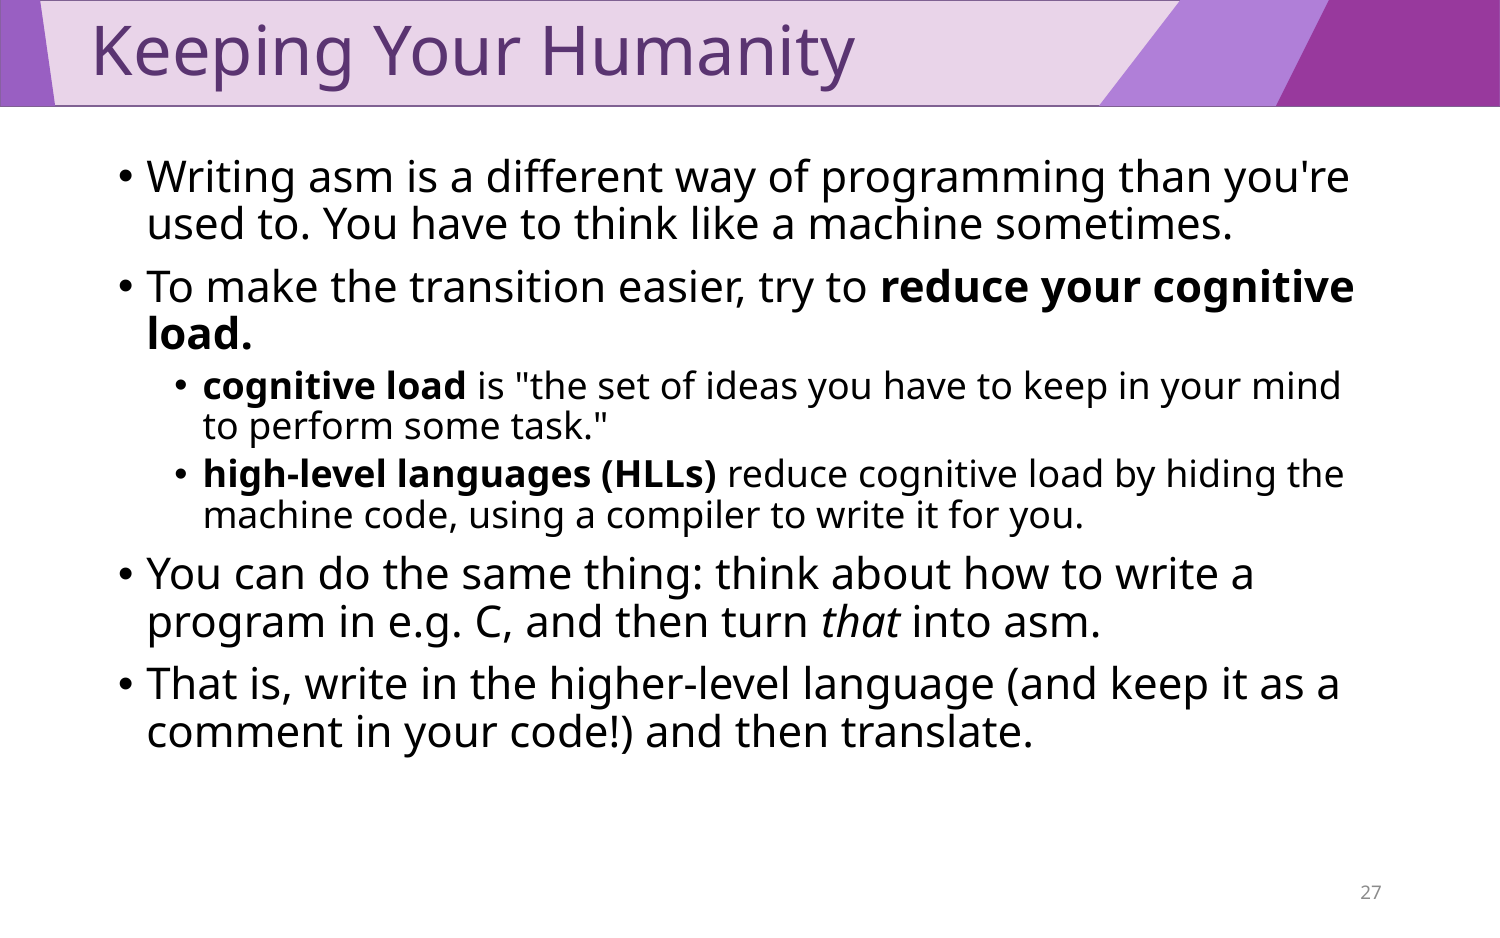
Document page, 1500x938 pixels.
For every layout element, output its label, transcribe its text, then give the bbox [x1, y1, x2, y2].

list Writing asm is a different way of programming than you're used to. You have to think like a machine sometimes. To make the transition easier, try to reduce your cognitive load. cognitive load is "the set of ideas you have to keep in your mind to perform some task." high-level languages (HLLs) reduce cognitive load by hiding the machine code, using a compiler to write it for you. You can do the same thing: think about how to write a program in e.g. C, and then turn that into asm. That is, write in the higher-level language (and keep it as a comment in your code!) and then translate. [103, 146, 1397, 845]
slide_number 27 [1059, 868, 1397, 919]
title Keeping Your Humanity [0, 0, 1500, 106]
